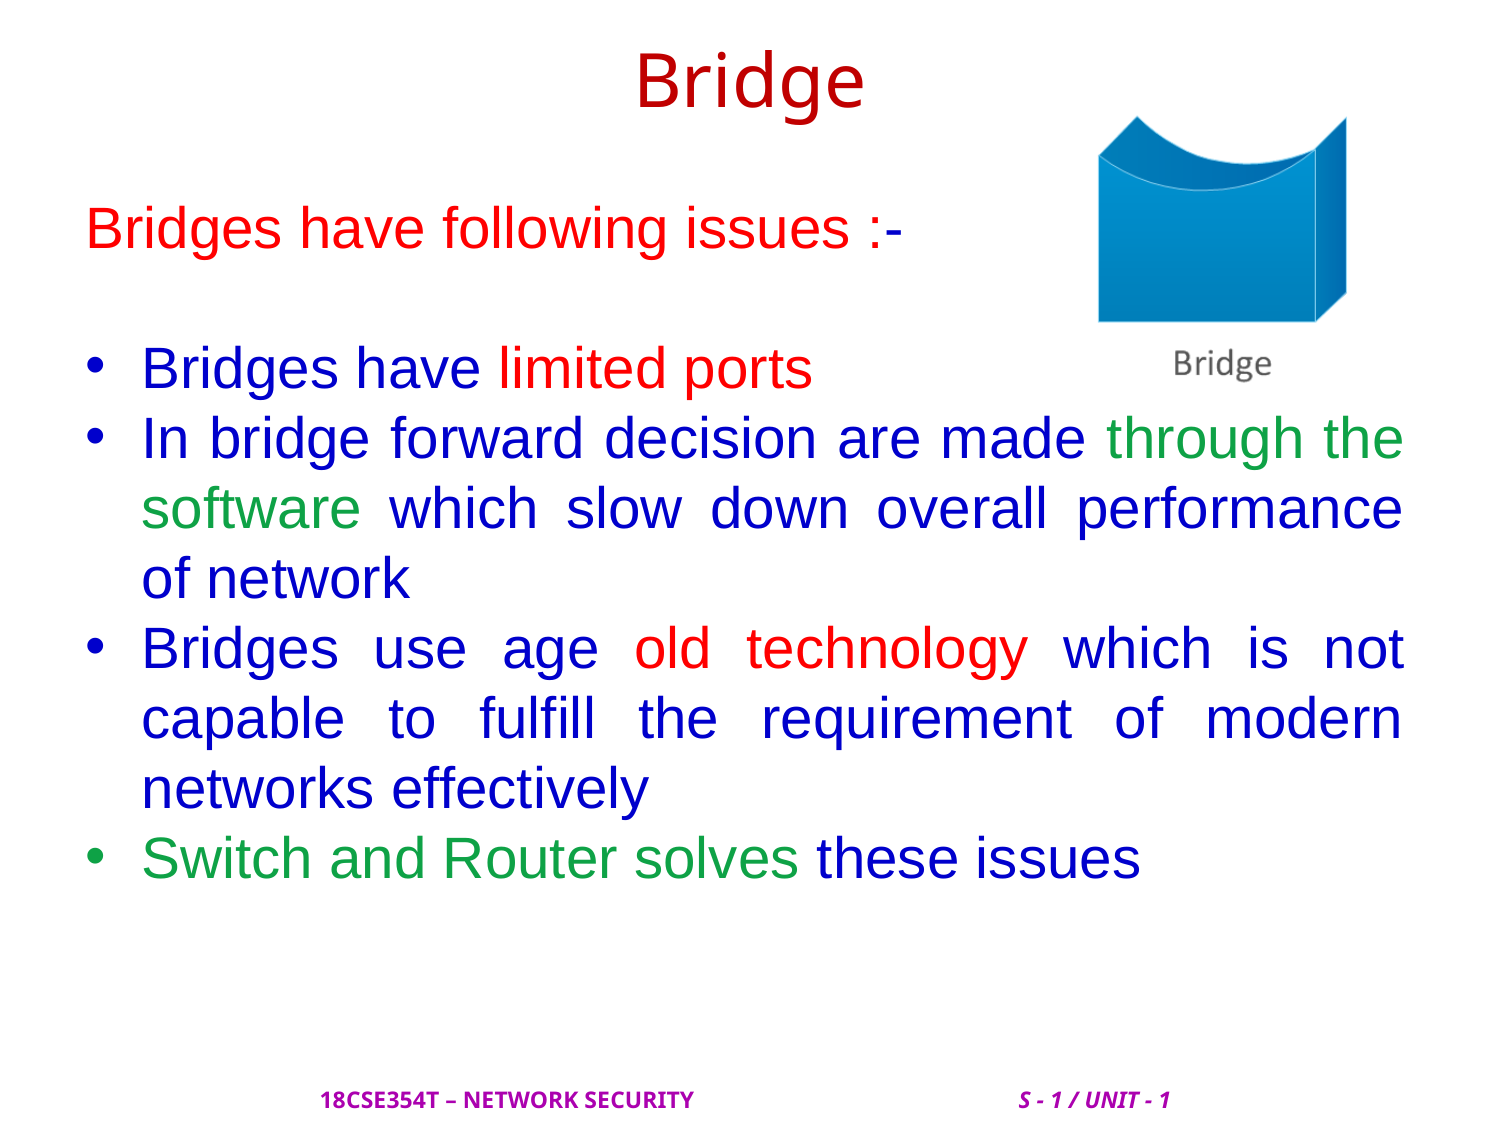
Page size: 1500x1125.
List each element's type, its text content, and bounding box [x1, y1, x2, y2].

list Bridges have following issues :- Bridges have limited ports In bridge forward decision are made through the software which slow down overall performance of network Bridges use age old technology which is not capable to fulfill the requirement of modern networks effectively Switch and Router solves these issues [70, 112, 1421, 1100]
picture [1074, 108, 1376, 401]
title Bridge [75, 5, 1425, 149]
text_box 18CSE354T – NETWORK SECURITY S - 1 / UNIT - 1 [112, 1074, 1500, 1125]
